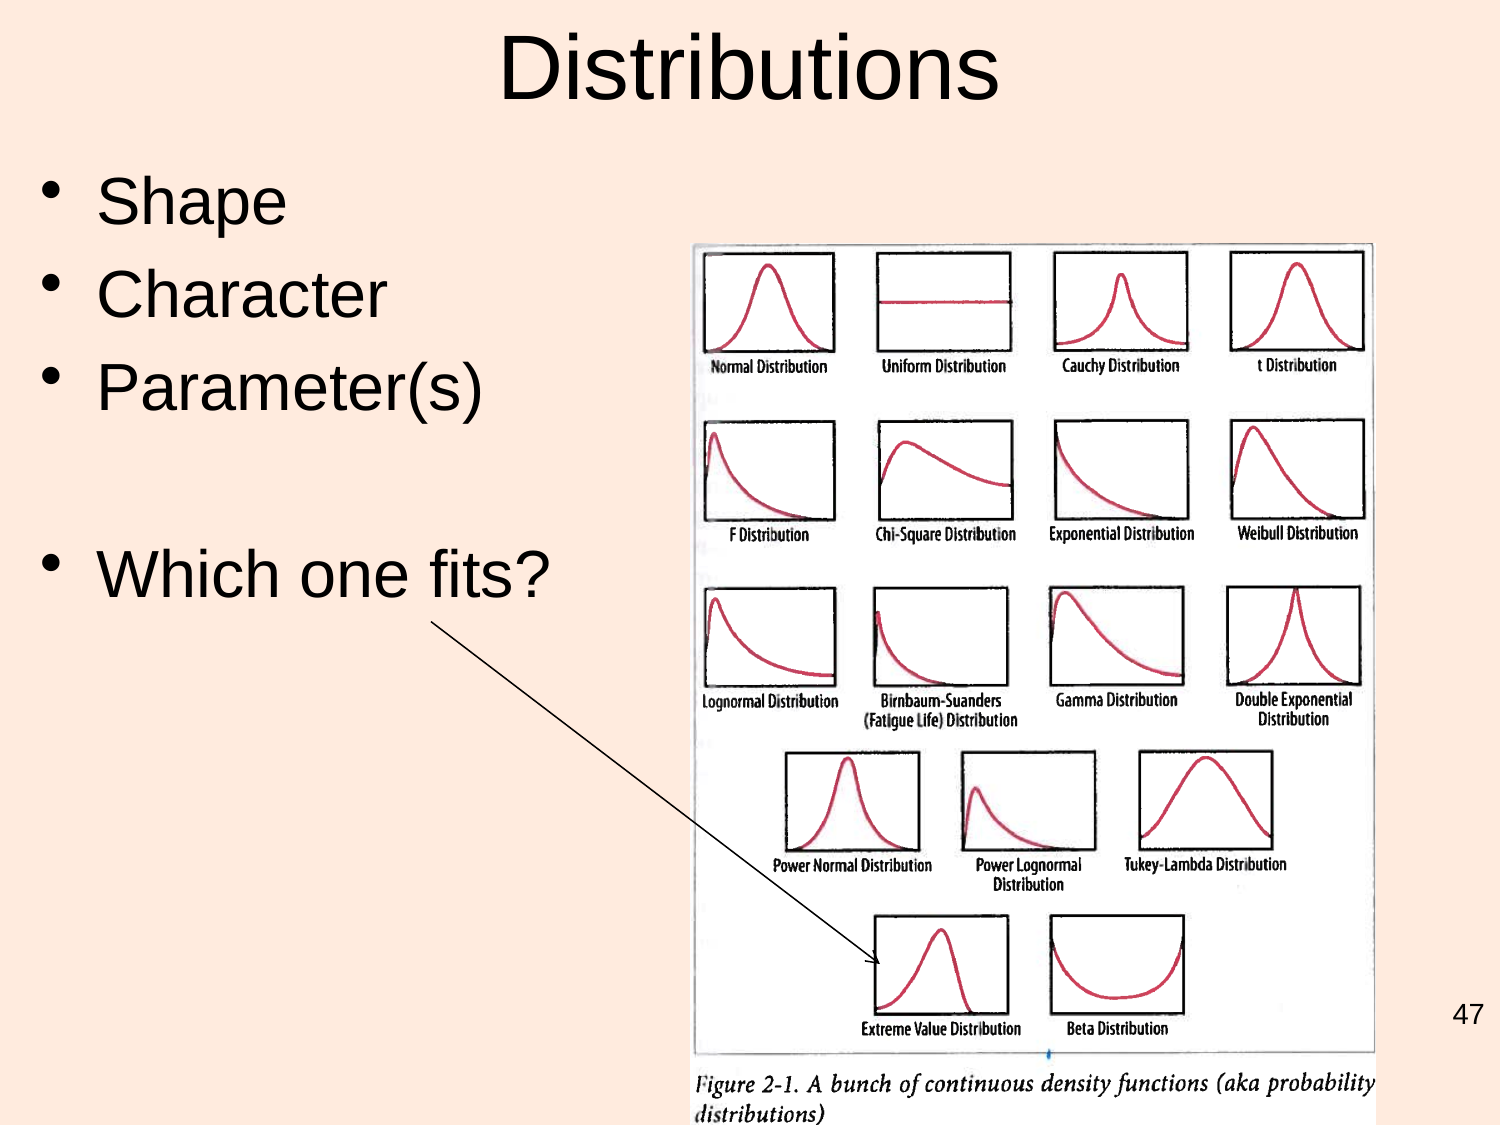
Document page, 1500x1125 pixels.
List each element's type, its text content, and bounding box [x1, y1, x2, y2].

title Distributions [112, 0, 1388, 125]
picture [690, 243, 1377, 1125]
list Shape Character Parameter(s) Which one fits? [24, 149, 1463, 1100]
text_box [430, 621, 881, 965]
slide_number 47 [1381, 987, 1500, 1063]
